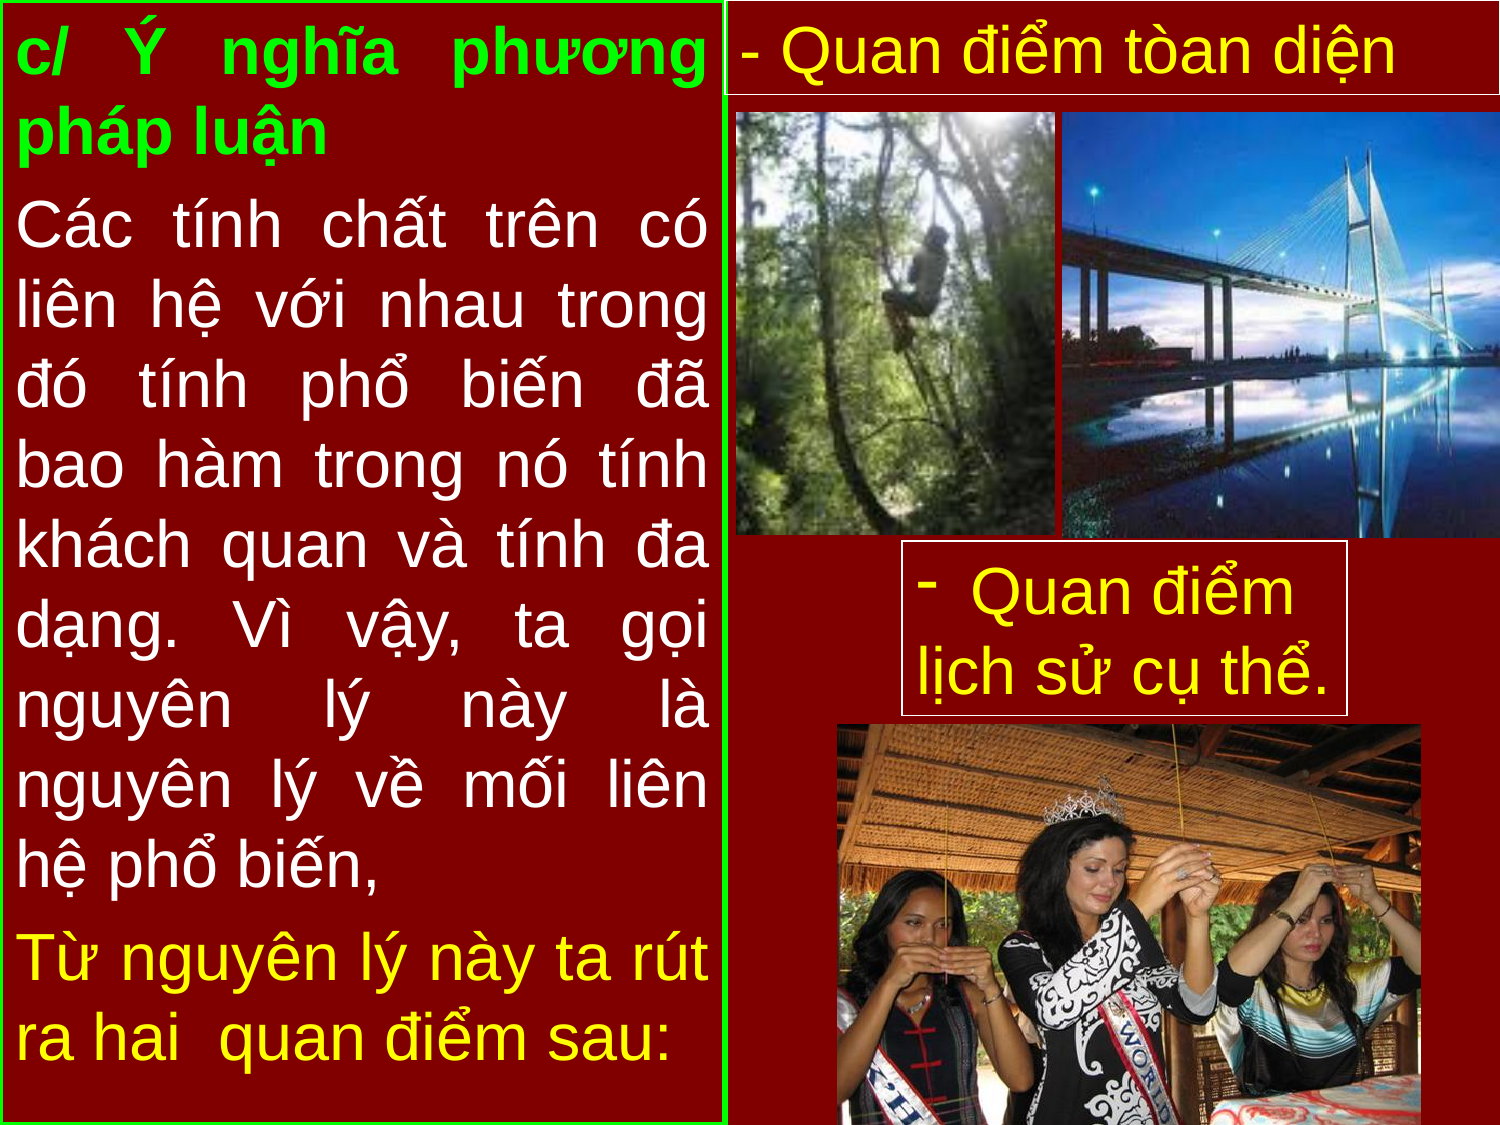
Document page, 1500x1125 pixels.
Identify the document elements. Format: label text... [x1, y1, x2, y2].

text_box - Quan điểm tòan diện [725, 0, 1500, 95]
subtitle c/ Ý nghĩa phương pháp luận Các tính chất trên có liên hệ với nhau trong đó tính phổ biến đã bao hàm trong nó tính khách quan và tính đa dạng. Vì vậy, ta gọi nguyên lý này là nguyên lý về mối liên hệ phổ biến, Từ nguyên lý này ta rút ra hai quan điểm sau: [0, 0, 725, 1125]
picture [1062, 112, 1500, 538]
picture [837, 724, 1422, 1125]
text_box Quan điểm lịch sử cụ thể. [901, 542, 1347, 716]
picture [736, 112, 1055, 535]
